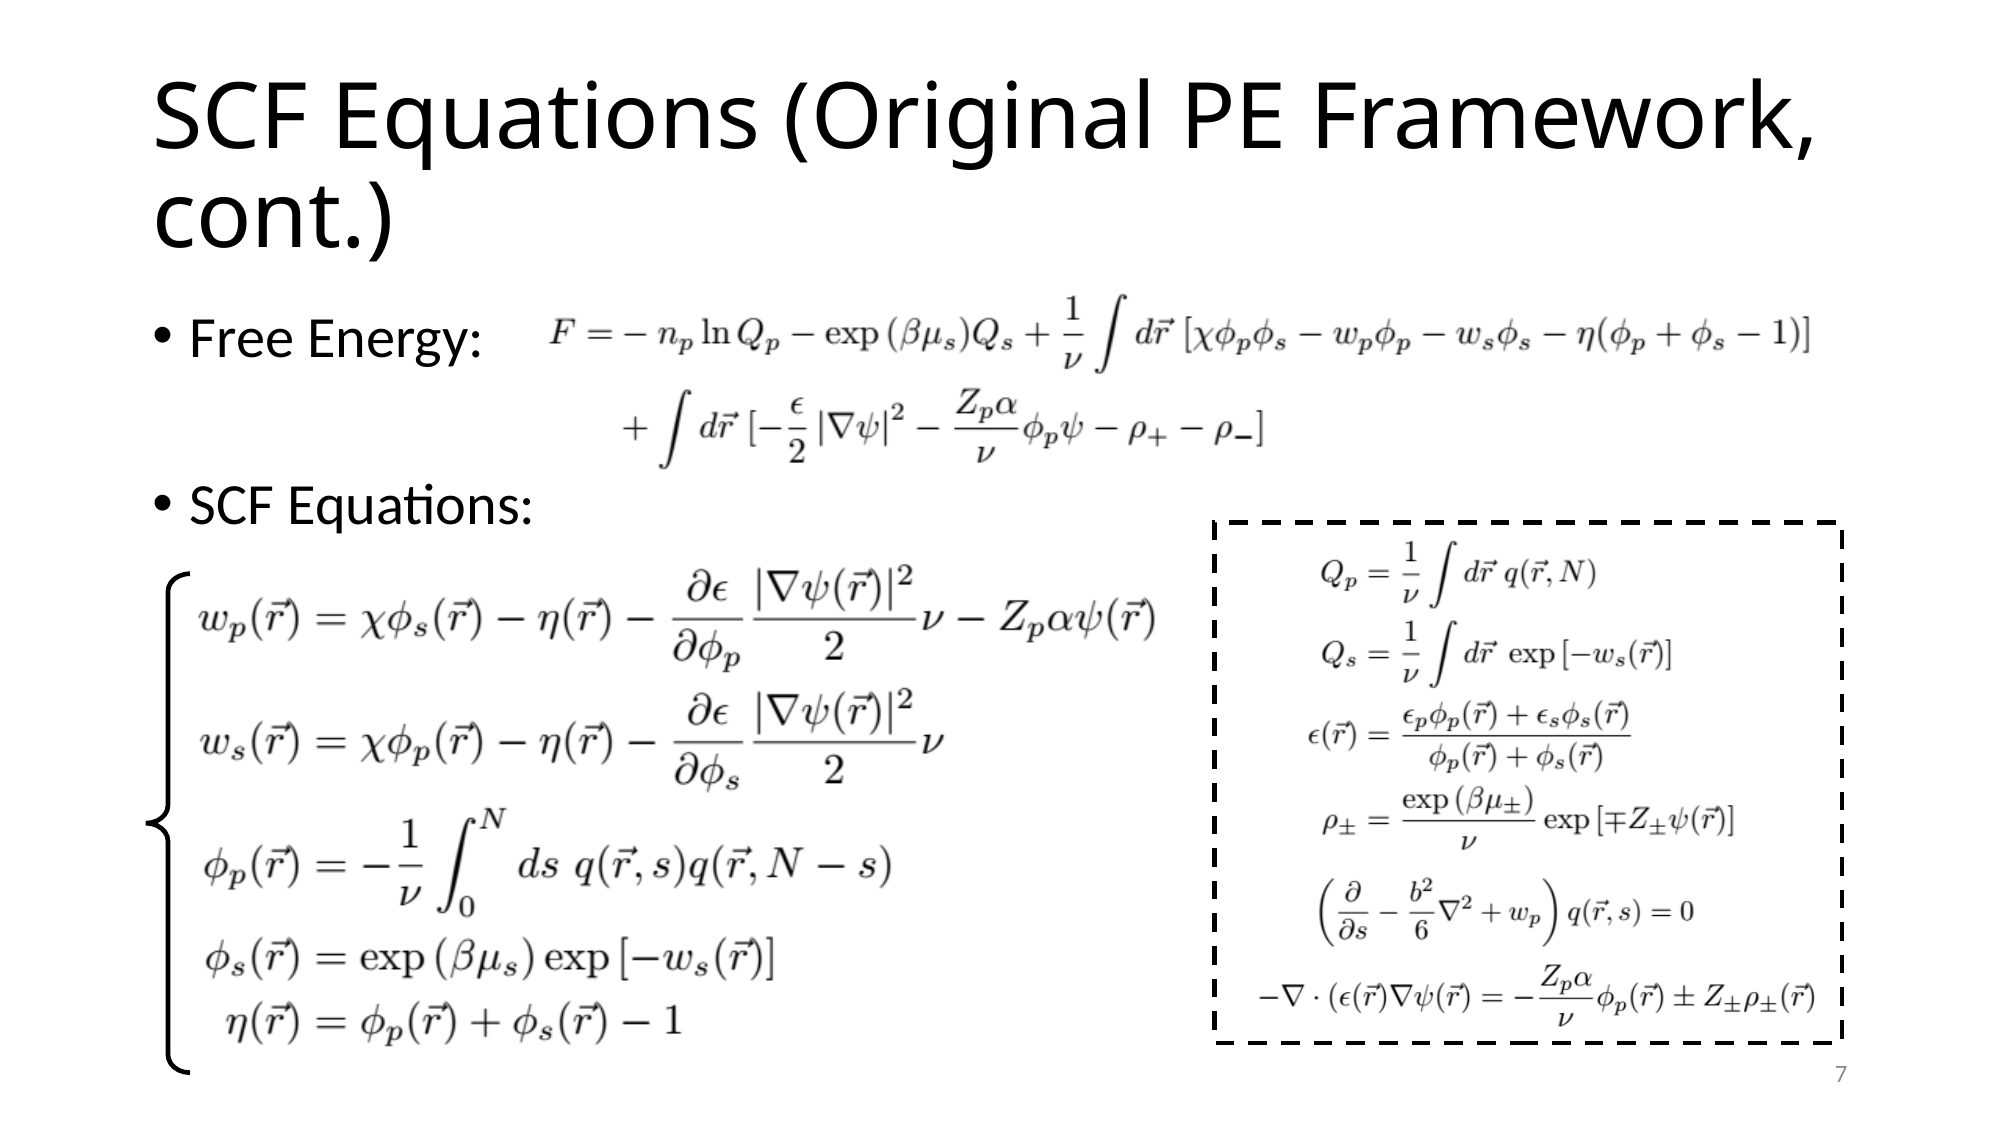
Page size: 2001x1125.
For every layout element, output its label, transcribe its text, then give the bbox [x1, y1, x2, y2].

list Free Energy: SCF Equations: [137, 299, 1863, 1014]
text_box [145, 576, 177, 1070]
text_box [1214, 522, 1843, 1043]
picture [177, 552, 1183, 1073]
slide_number 7 [1412, 1042, 1863, 1103]
title SCF Equations (Original PE Framework, cont.) [137, 59, 1863, 278]
picture [540, 277, 1825, 482]
